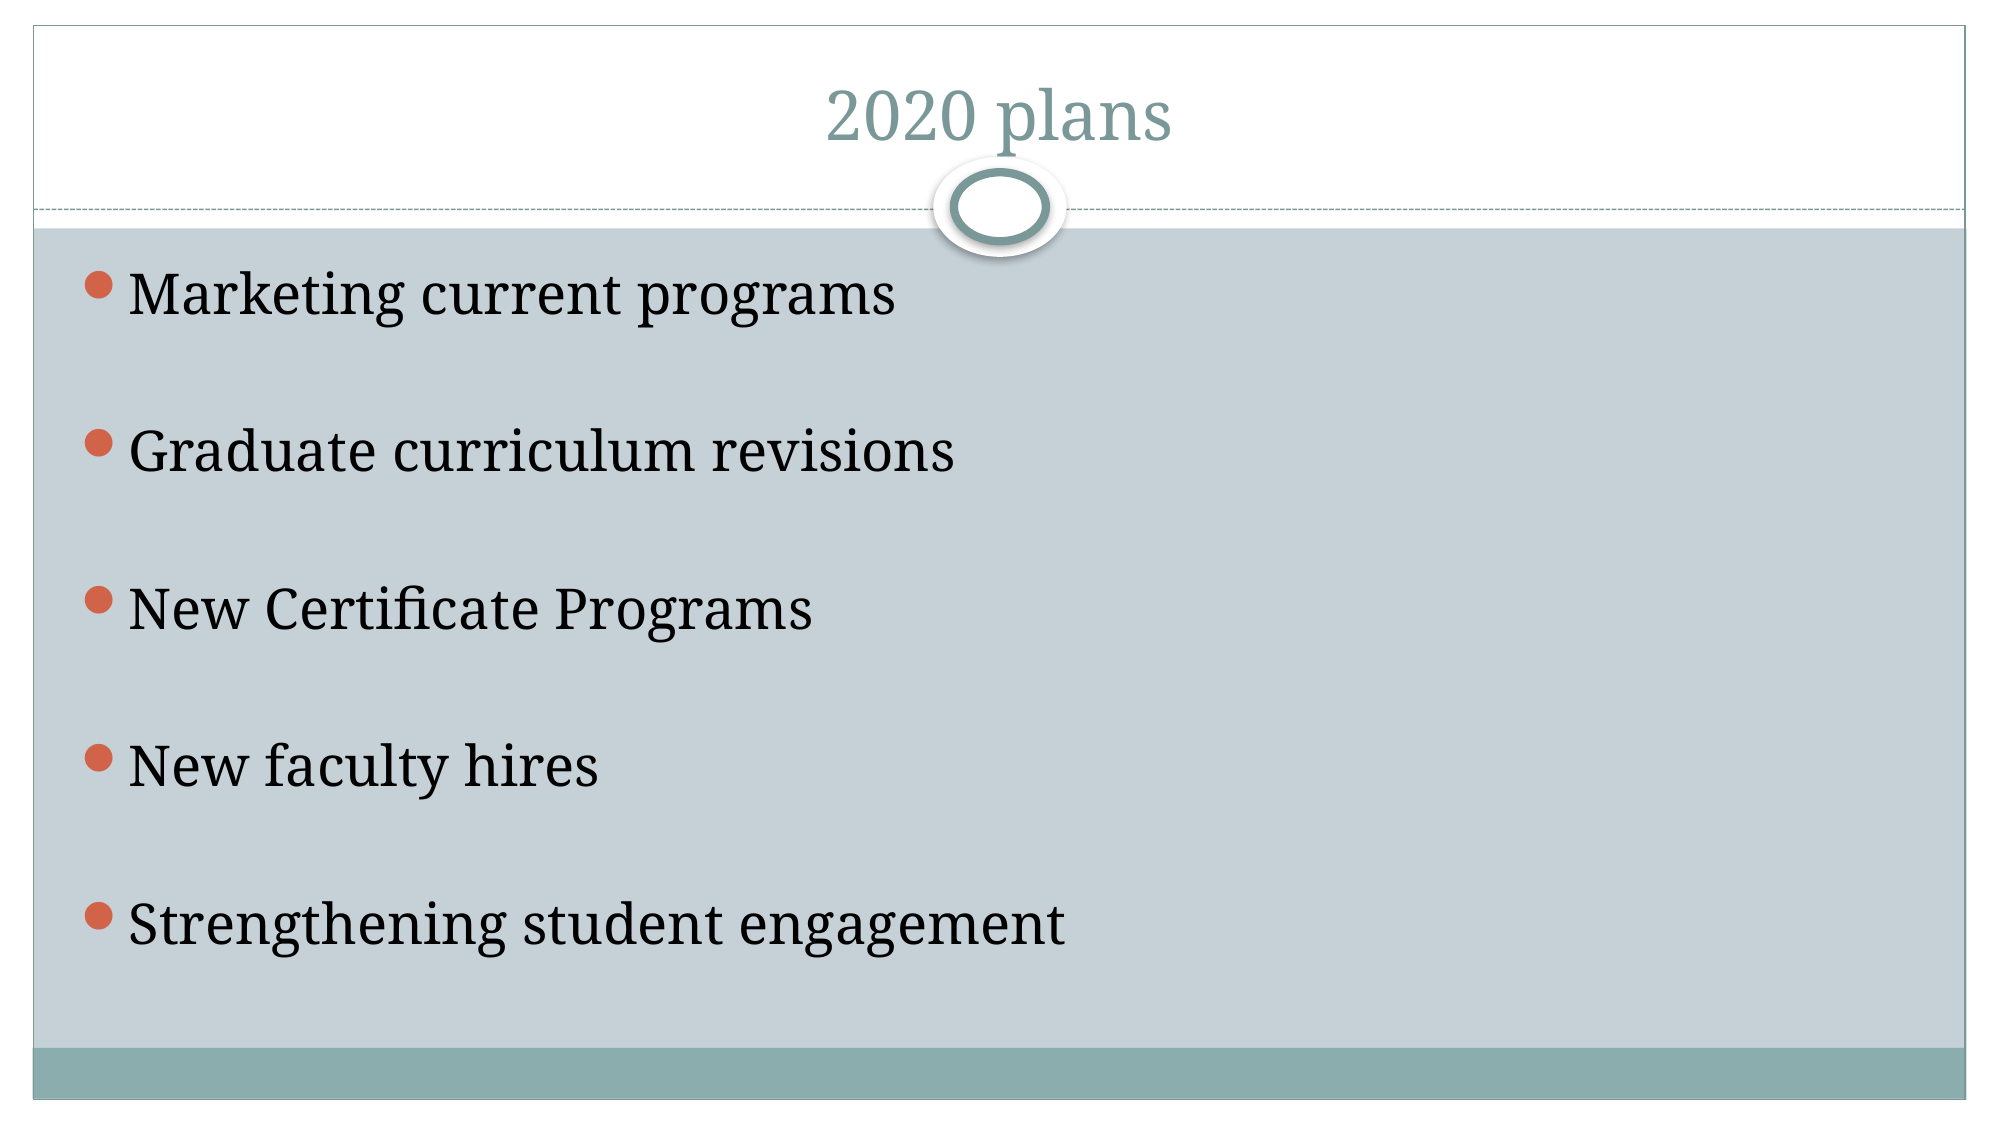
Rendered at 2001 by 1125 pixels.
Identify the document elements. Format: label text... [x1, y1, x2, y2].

title 2020 plans [66, 37, 1933, 162]
list Marketing current programs Graduate curriculum revisions New Certificate Programs New faculty hires Strengthening student engagement [66, 250, 1926, 1001]
